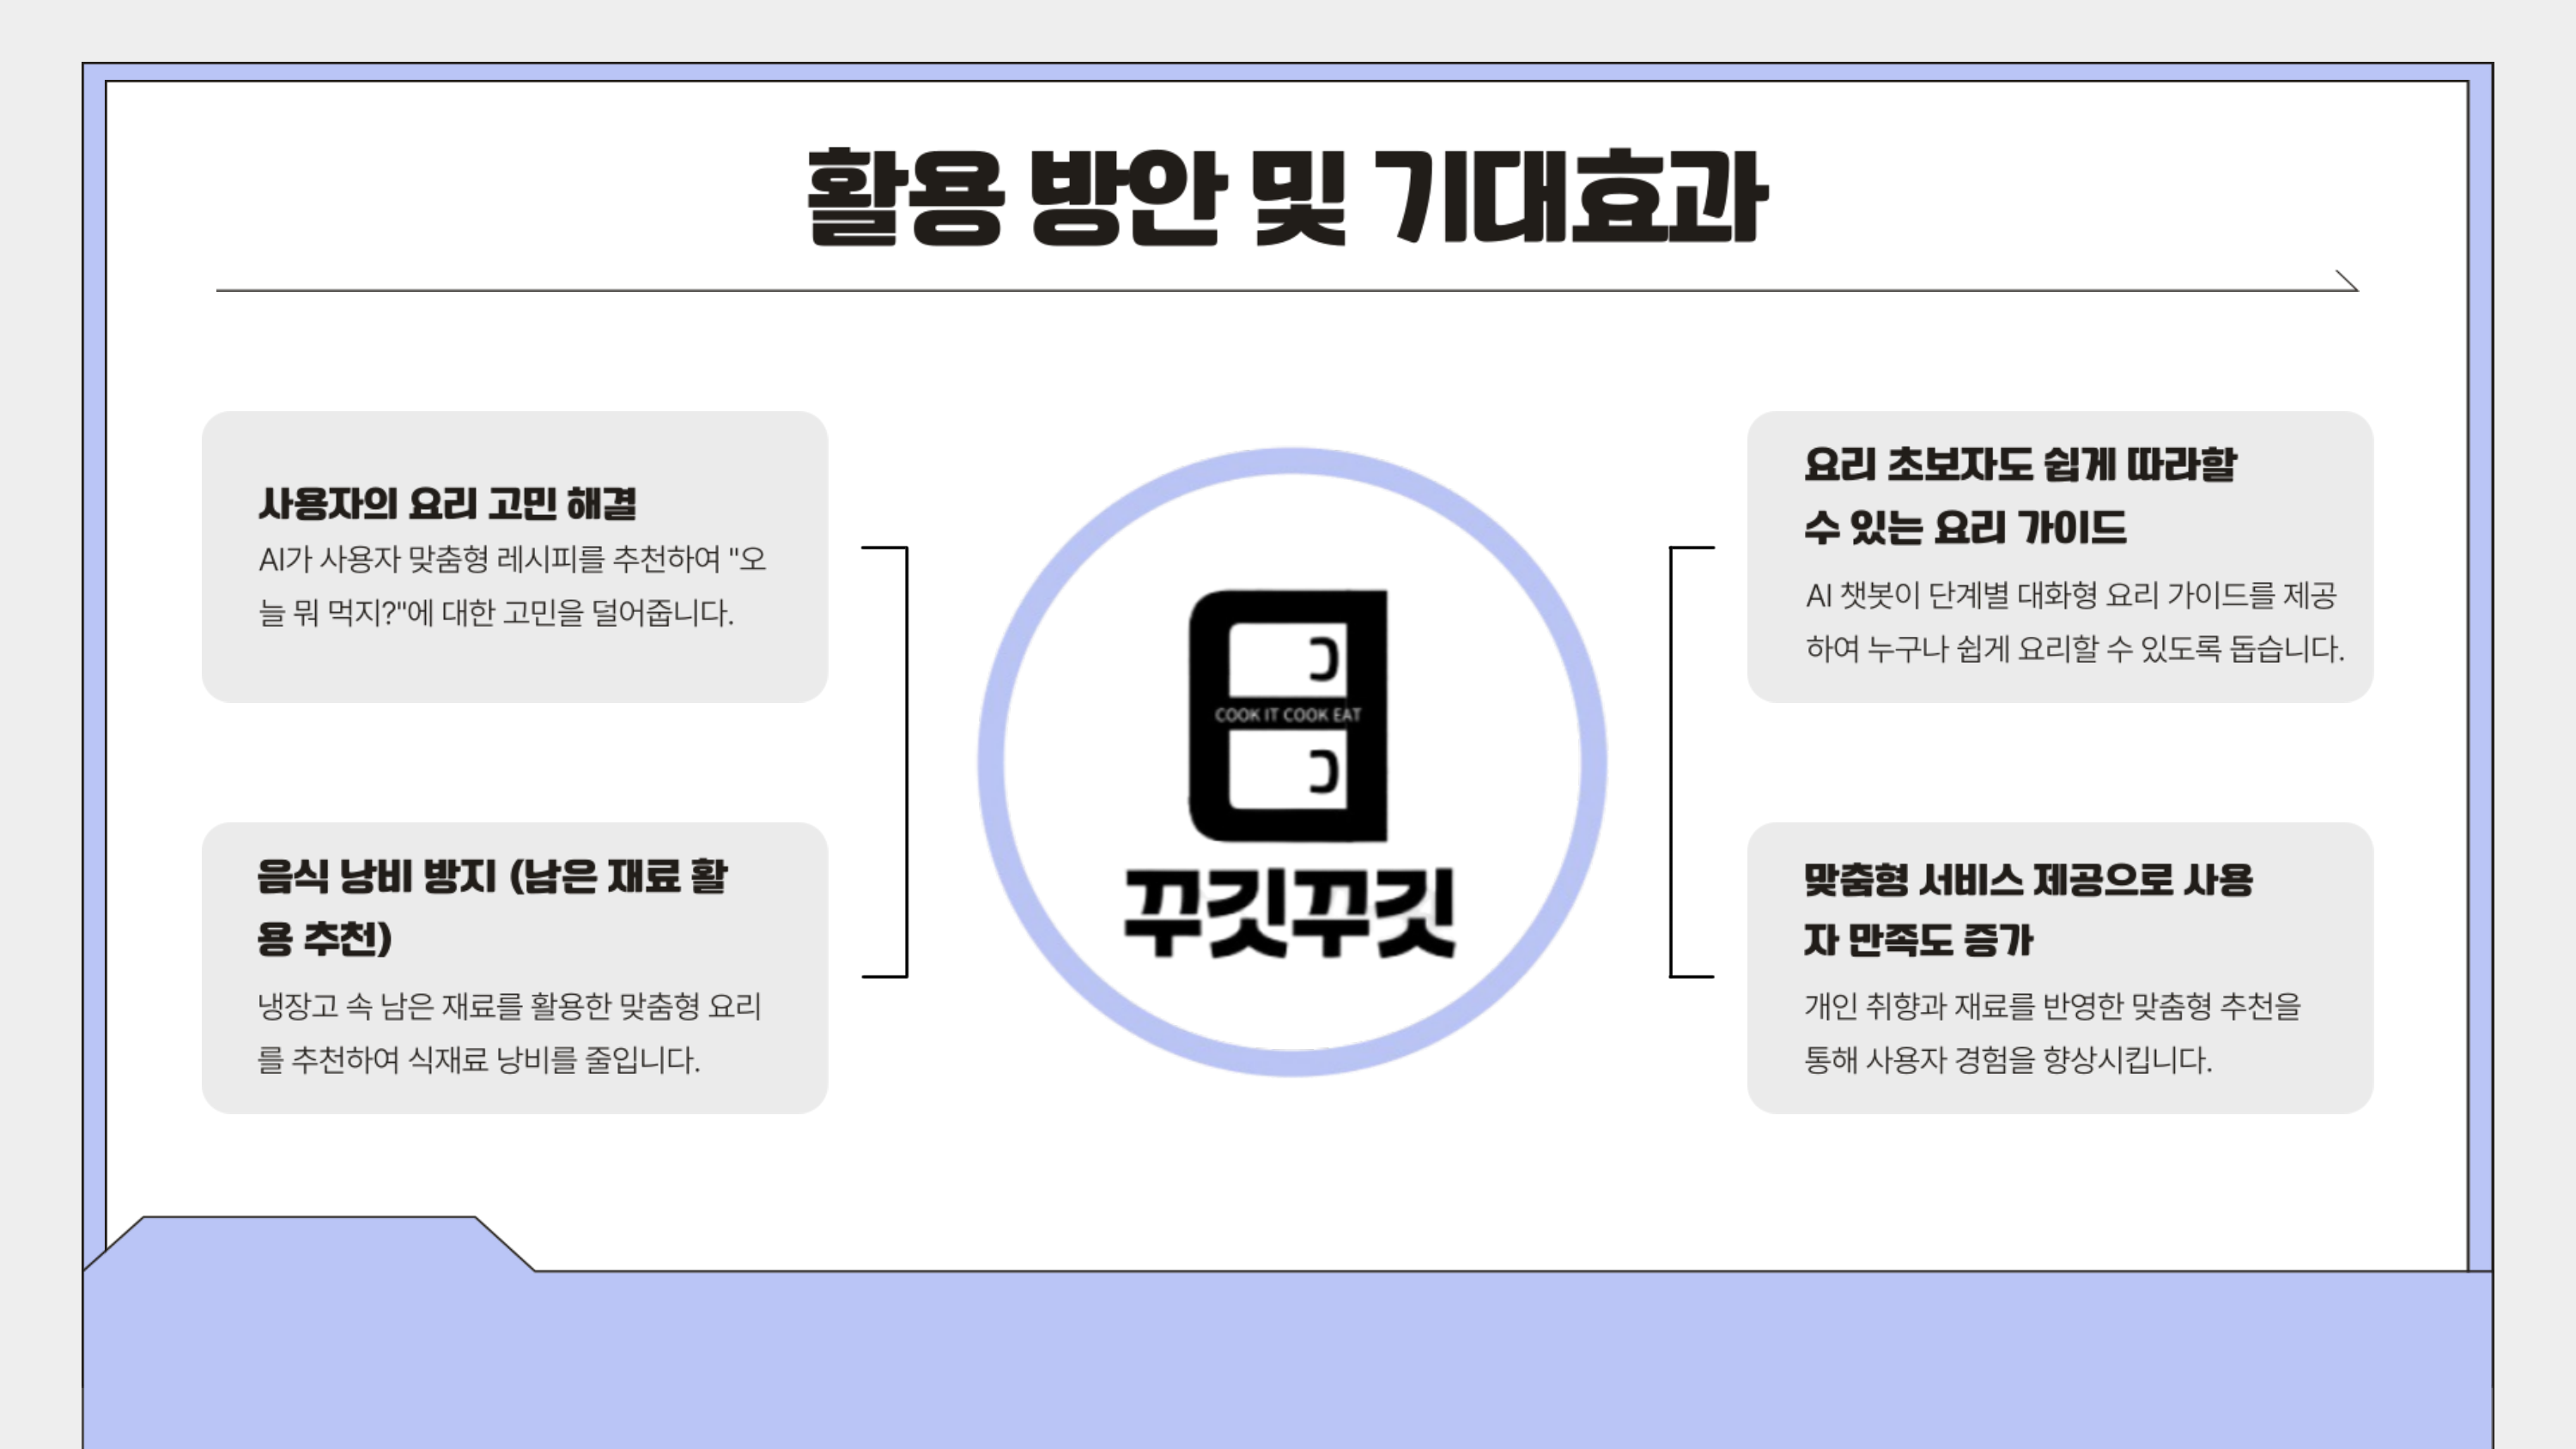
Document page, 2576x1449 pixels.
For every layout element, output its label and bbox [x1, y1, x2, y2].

picture [82, 62, 2494, 1449]
